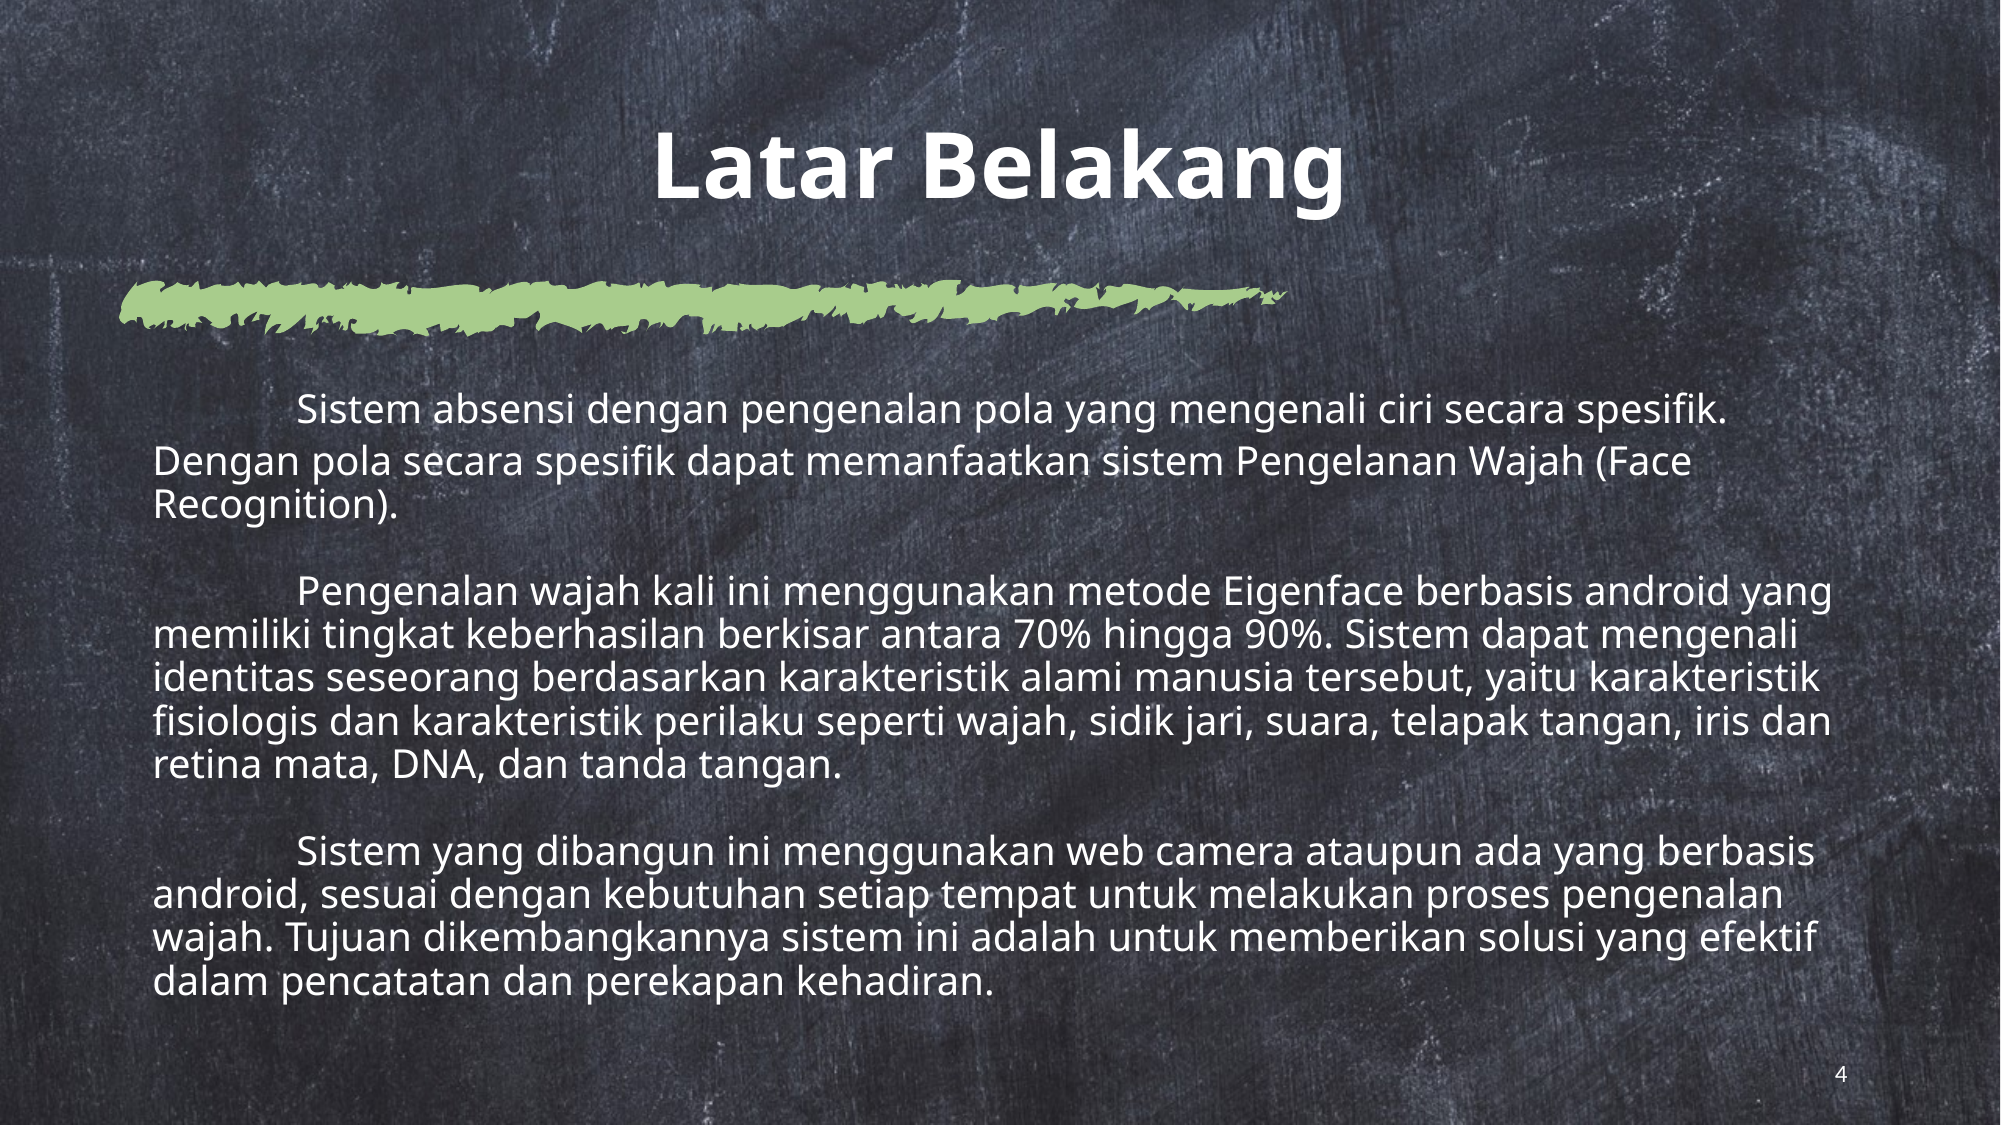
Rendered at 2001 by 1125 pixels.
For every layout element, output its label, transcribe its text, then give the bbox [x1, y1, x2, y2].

slide_number 4 [1412, 1042, 1863, 1103]
title Latar Belakang [137, 59, 1863, 278]
picture [0, 0, 2001, 1125]
list Sistem absensi dengan pengenalan pola yang mengenali ciri secara spesifik. Dengan pola secara spesifik dapat memanfaatkan sistem Pengelanan Wajah (Face Recognition). Pengenalan wajah kali ini menggunakan metode Eigenface berbasis android yang memiliki tingkat keberhasilan berkisar antara 70% hingga 90%. Sistem dapat mengenali identitas seseorang berdasarkan karakteristik alami manusia tersebut, yaitu karakteristik fisiologis dan karakteristik perilaku seperti wajah, sidik jari, suara, telapak tangan, iris dan retina mata, DNA, dan tanda tangan. Sistem yang dibangun ini menggunakan web camera ataupun ada yang berbasis android, sesuai dengan kebutuhan setiap tempat untuk melakukan proses pengenalan wajah. Tujuan dikembangkannya sistem ini adalah untuk memberikan solusi yang efektif dalam pencatatan dan perekapan kehadiran. [137, 347, 1863, 1014]
